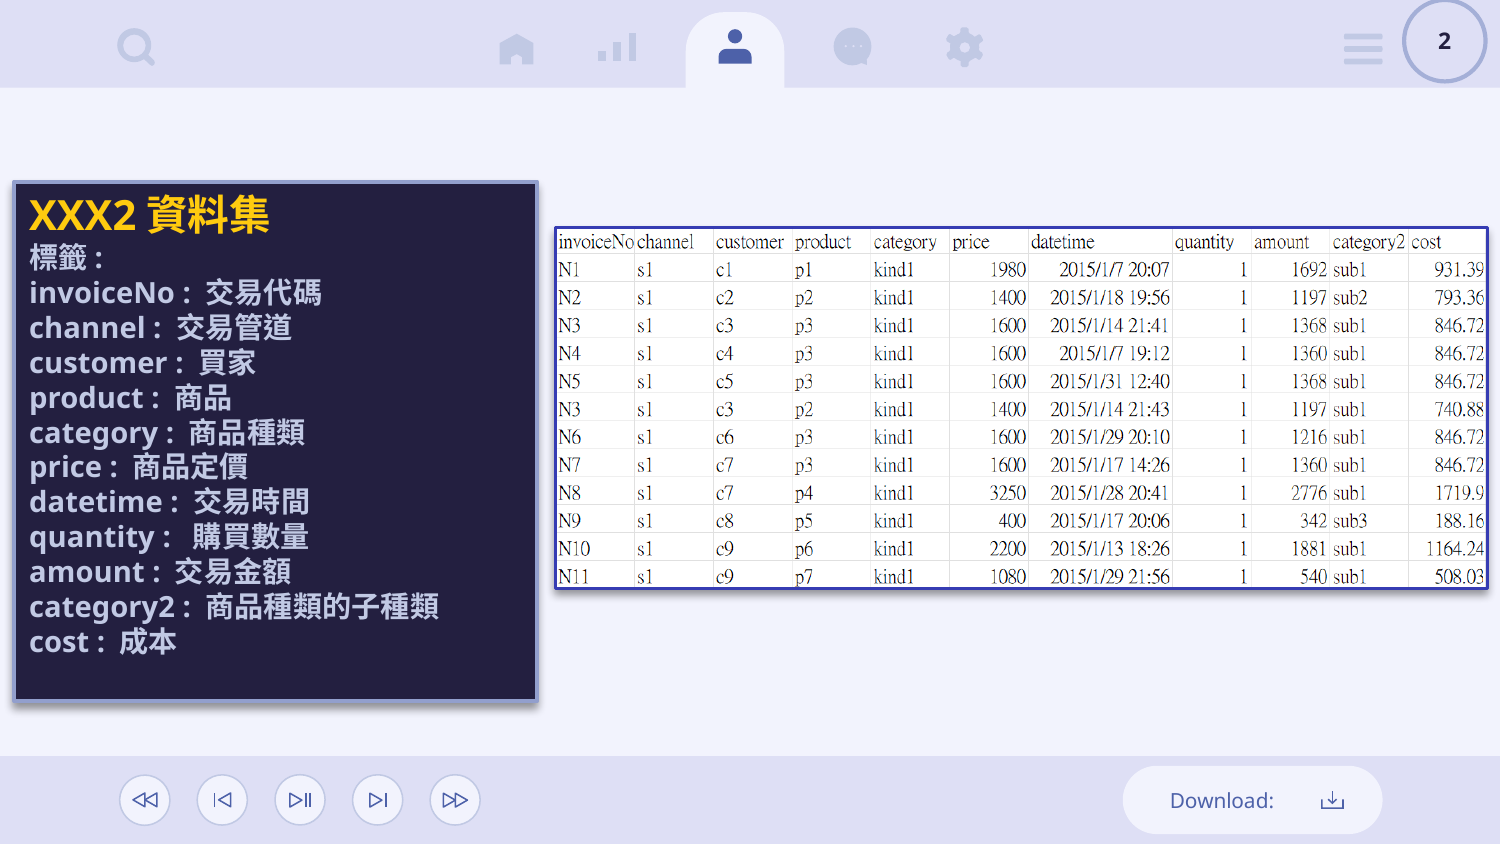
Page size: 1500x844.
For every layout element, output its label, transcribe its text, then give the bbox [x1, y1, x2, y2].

picture [556, 228, 1486, 588]
text_box XXX2資料集 標籤: invoiceNo : 交易代碼 channel : 交易管道 customer : 買家 product : 商品 category : 商品種類 price : 商品定價 datetime : 交易時間 quantity : 購買數量 amount : 交易金額 category2 : 商品種類的子種類 cost : 成本 [12, 180, 539, 703]
text_box 2 [1402, 0, 1488, 84]
